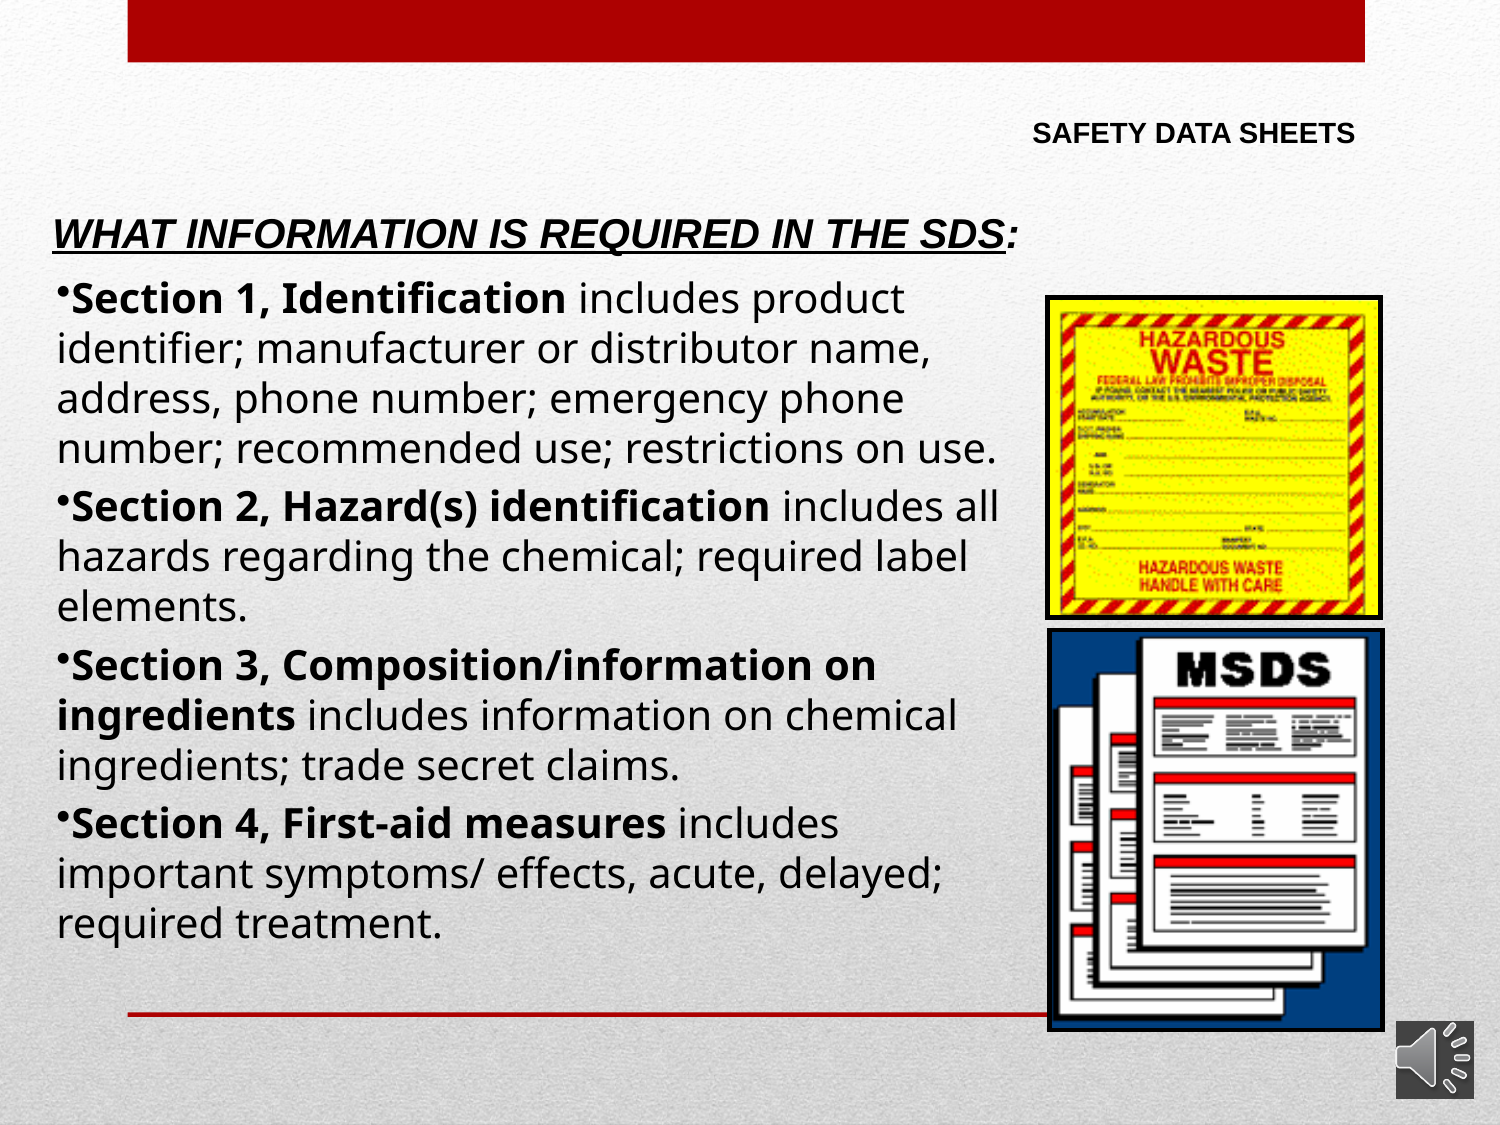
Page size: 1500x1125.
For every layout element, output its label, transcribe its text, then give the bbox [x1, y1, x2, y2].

picture [1049, 299, 1379, 616]
picture [1051, 631, 1381, 1029]
text_box Section 1, Identification includes product identifier; manufacturer or distributor name, address, phone number; emergency phone number; recommended use; restrictions on use. Section 2, Hazard(s) identification includes all hazards regarding the chemical; required label elements. Section 3, Composition/information on ingredients includes information on chemical ingredients; trade secret claims. Section 4, First-aid measures includes important symptoms/ effects, acute, delayed; required treatment. [41, 265, 1025, 955]
text_box WHAT INFORMATION IS REQUIRED IN THE SDS: [37, 200, 1325, 265]
text_box SAFETY DATA SHEETS [1017, 107, 1371, 157]
picture [1394, 1019, 1476, 1101]
